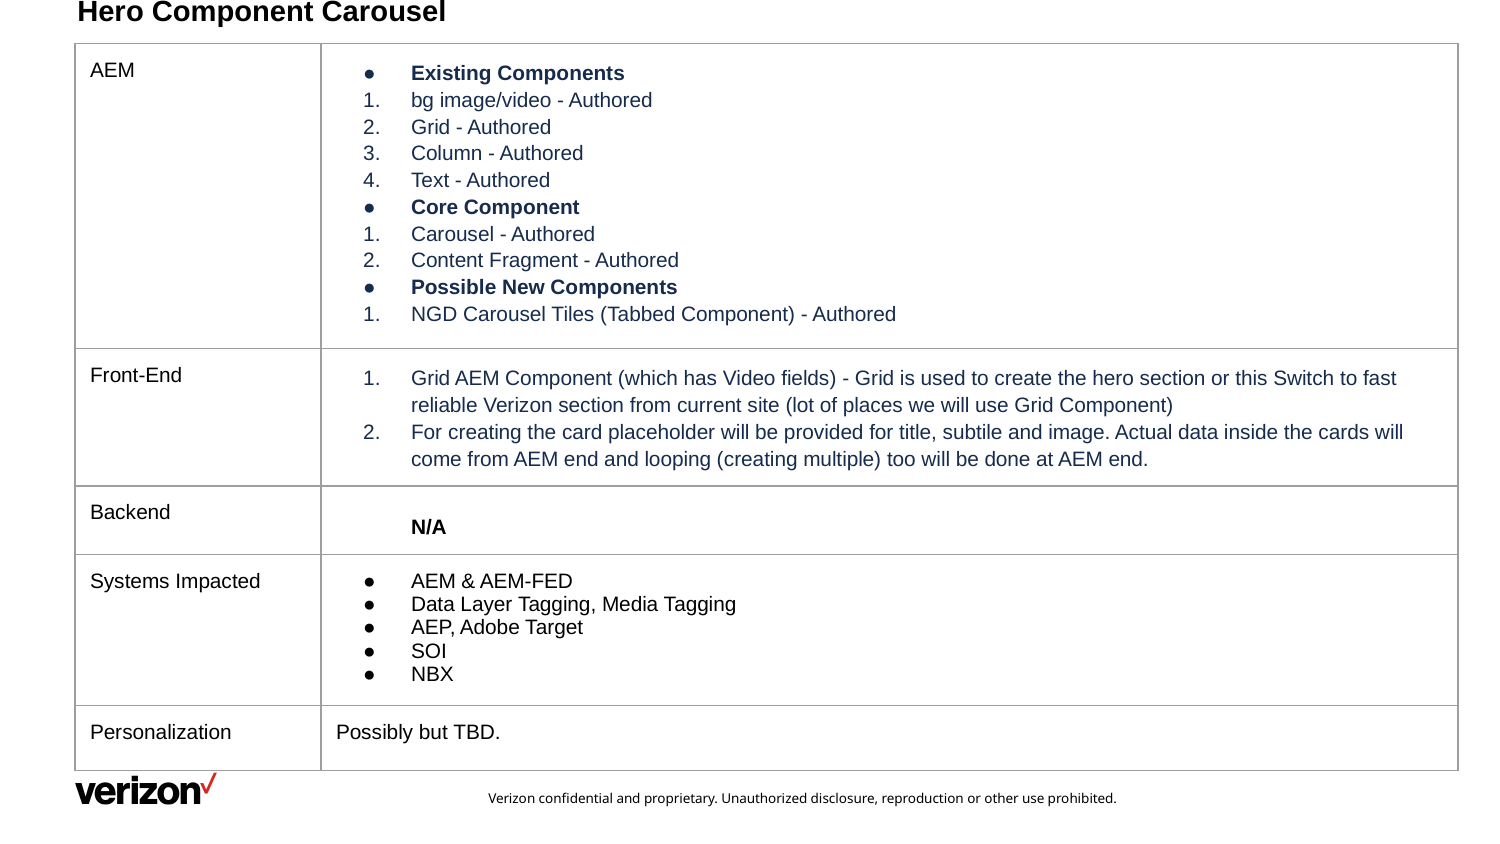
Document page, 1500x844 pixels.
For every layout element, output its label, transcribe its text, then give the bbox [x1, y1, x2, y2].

title Hero Component Carousel [66, 0, 1417, 39]
table_cell Personalization [76, 706, 320, 770]
table_cell Grid AEM Component (which has Video fields) - Grid is used to create the hero section or this Switch to fast reliable Verizon section from current site (lot of places we will use Grid Component) For creating the card placeholder will be provided for title, subtile and image. Actual data inside the cards will come from AEM end and looping (creating multiple) too will be done at AEM end. [322, 349, 1457, 485]
table_cell Possibly but TBD. [322, 706, 1457, 770]
table_cell Systems Impacted [76, 555, 320, 705]
table_cell N/A [322, 487, 1457, 554]
table_header AEM [76, 44, 320, 348]
table_cell Backend [76, 487, 320, 554]
table_cell AEM & AEM-FED Data Layer Tagging, Media Tagging AEP, Adobe Target SOI NBX [322, 555, 1457, 705]
picture [58, 755, 234, 822]
table_cell Front-End [76, 349, 320, 485]
table_header Existing Components bg image/video - Authored Grid - Authored Column - Authored Text - Authored Core Component Carousel - Authored Content Fragment - Authored Possible New Components NGD Carousel Tiles (Tabbed Component) - Authored [322, 44, 1457, 348]
